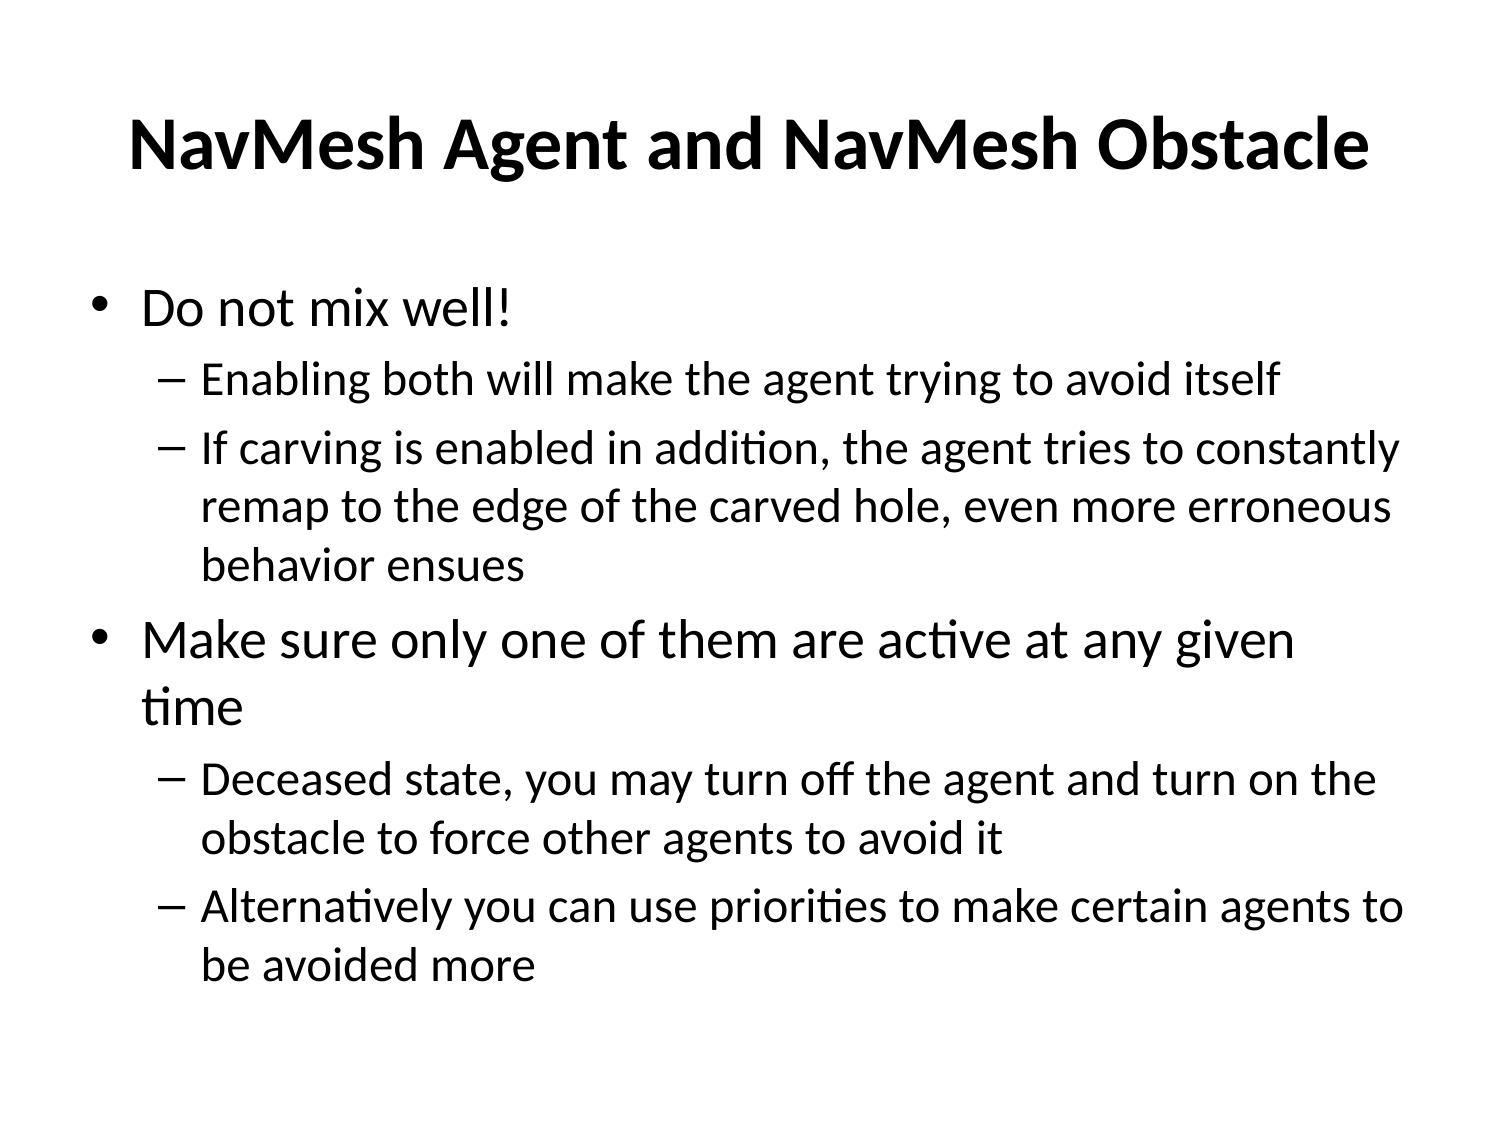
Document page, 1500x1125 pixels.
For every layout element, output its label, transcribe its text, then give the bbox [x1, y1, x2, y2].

title NavMesh Agent and NavMesh Obstacle [75, 45, 1425, 233]
list Do not mix well! Enabling both will make the agent trying to avoid itself If carving is enabled in addition, the agent tries to constantly remap to the edge of the carved hole, even more erroneous behavior ensues Make sure only one of them are active at any given time Deceased state, you may turn off the agent and turn on the obstacle to force other agents to avoid it Alternatively you can use priorities to make certain agents to be avoided more [75, 262, 1425, 1005]
